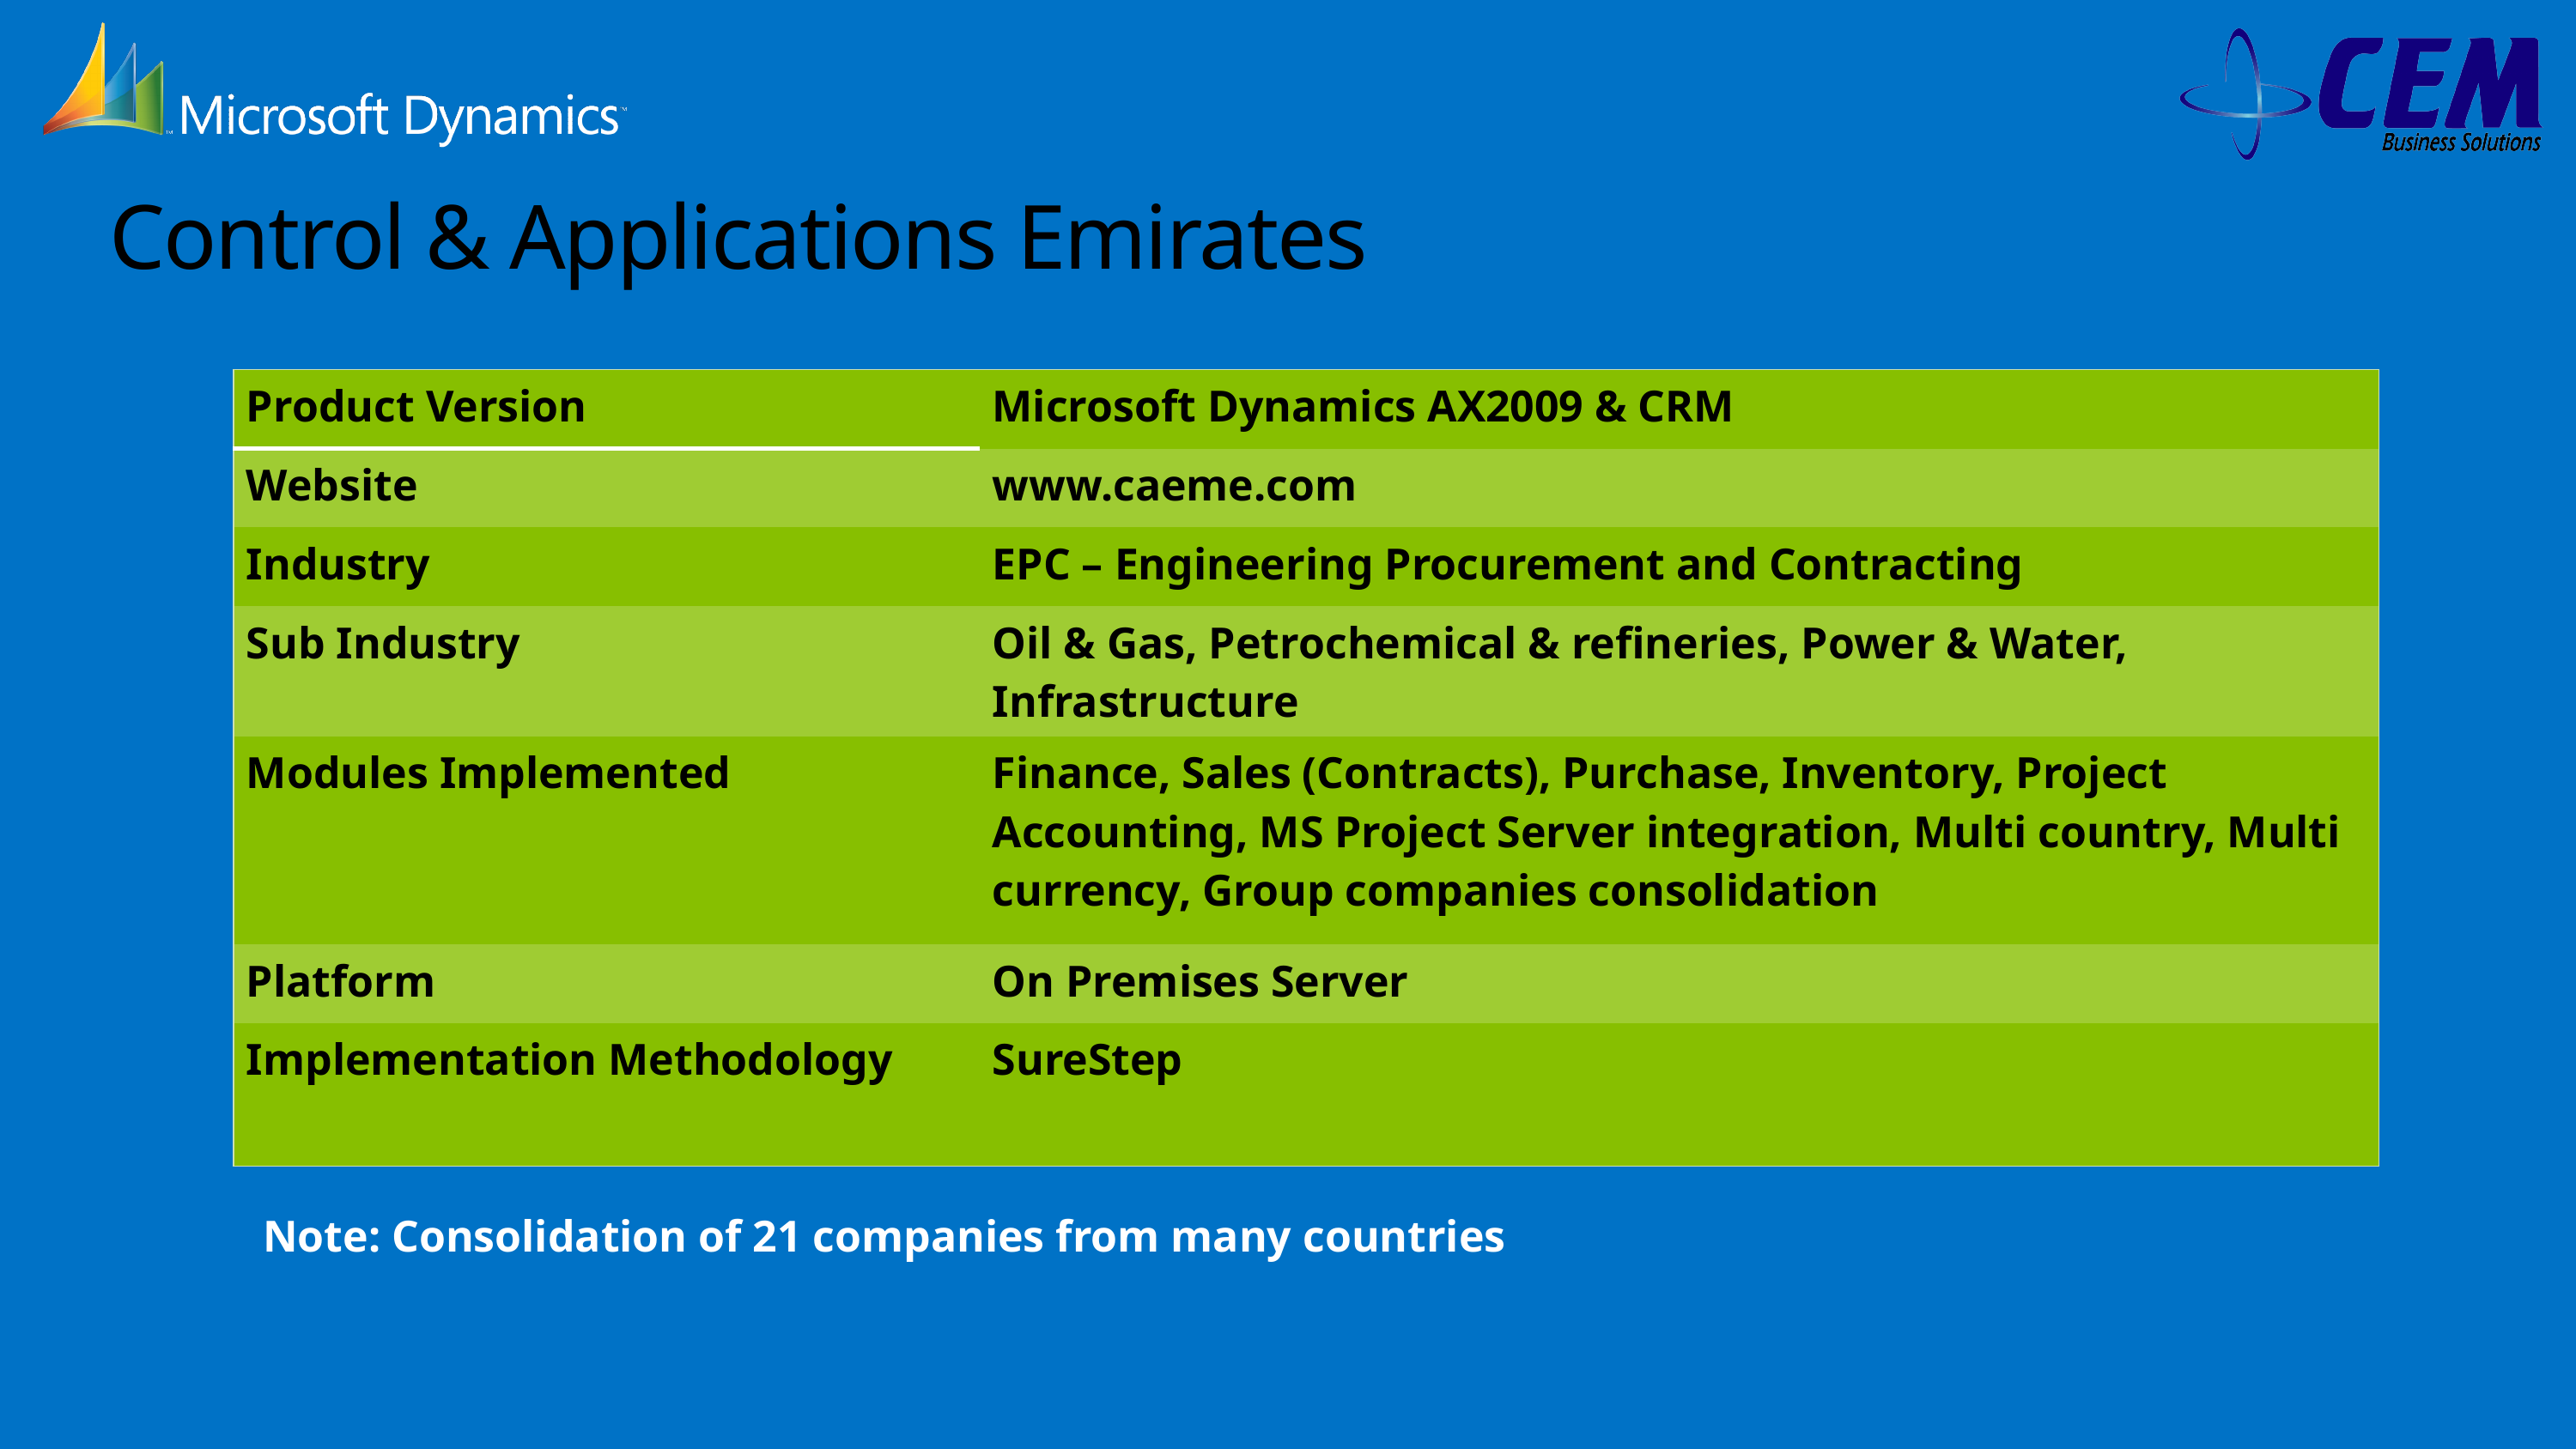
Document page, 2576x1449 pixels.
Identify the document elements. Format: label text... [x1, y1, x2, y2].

picture [41, 21, 629, 149]
table_cell Finance, Sales (Contracts), Purchase, Inventory, Project Accounting, MS Project Server integration, Multi country, Multi currency, Group companies consolidation [980, 737, 2379, 944]
table_cell On Premises Server [980, 944, 2379, 1023]
text_box Note: Consolidation of 21 companies from many countries [263, 1209, 2342, 1261]
table_header Microsoft Dynamics AX2009 & CRM [980, 370, 2379, 449]
table_cell Modules Implemented [234, 737, 980, 944]
table_cell Oil & Gas, Petrochemical & refineries, Power & Water, Infrastructure [980, 606, 2379, 737]
table_cell Industry [234, 527, 980, 606]
table_cell www.caeme.com [980, 449, 2379, 527]
picture [2166, 0, 2565, 188]
title Control & Applications Emirates [109, 193, 2466, 290]
table_cell EPC – Engineering Procurement and Contracting [980, 527, 2379, 606]
table_cell Website [234, 451, 980, 527]
table_cell SureStep [980, 1023, 2379, 1166]
table_cell Implementation Methodology [234, 1023, 980, 1166]
table_header Product Version [234, 370, 980, 446]
table_cell Sub Industry [234, 606, 980, 737]
table_cell Platform [234, 944, 980, 1023]
